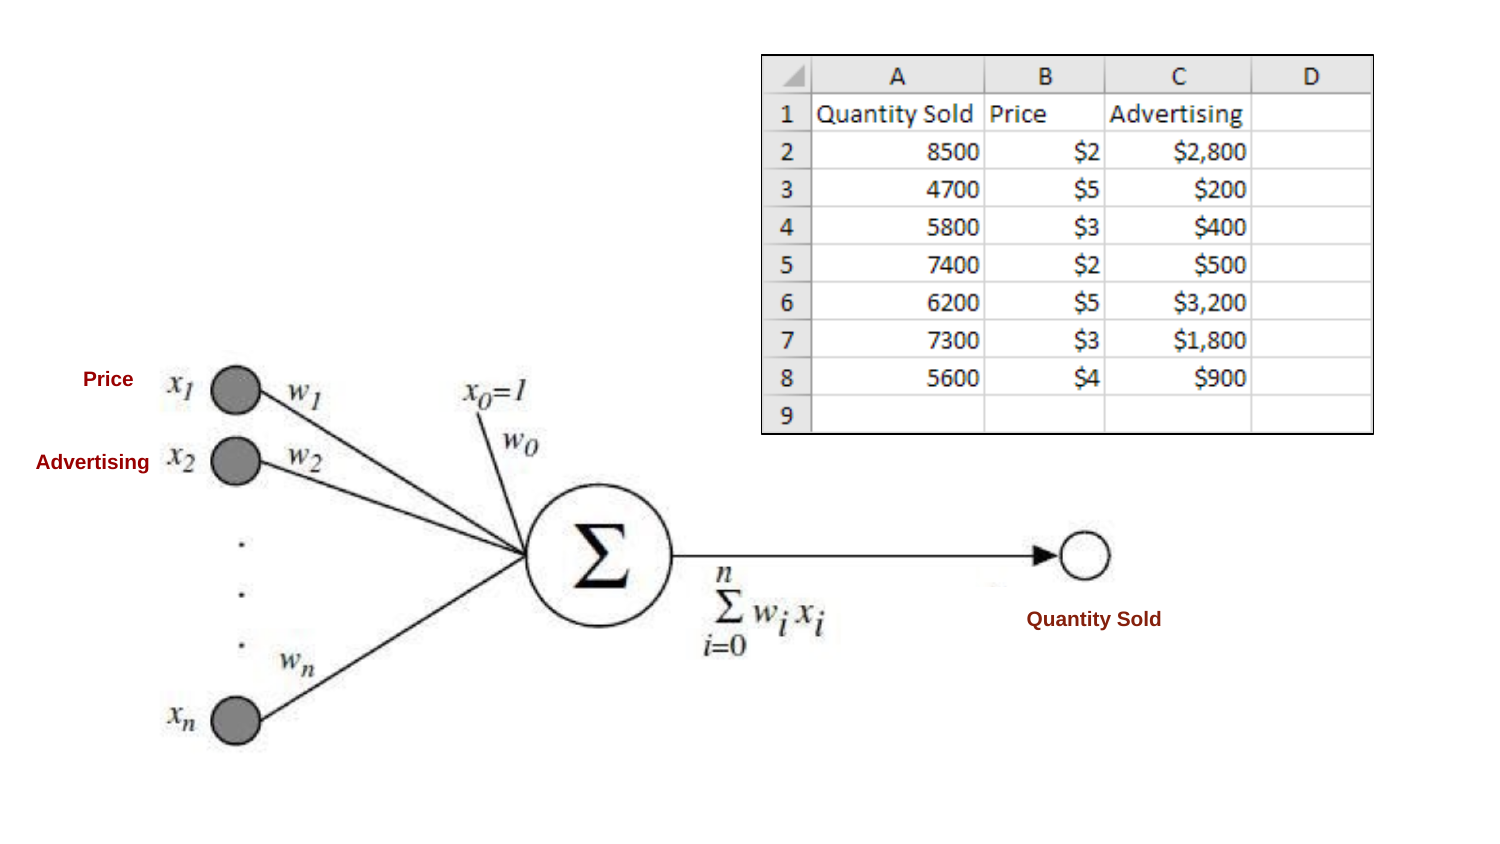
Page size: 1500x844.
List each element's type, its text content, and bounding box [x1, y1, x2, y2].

text_box Advertising [17, 433, 143, 495]
picture [148, 55, 1374, 805]
text_box Price [48, 350, 143, 420]
text_box Quantity Sold [1143, 590, 1177, 652]
